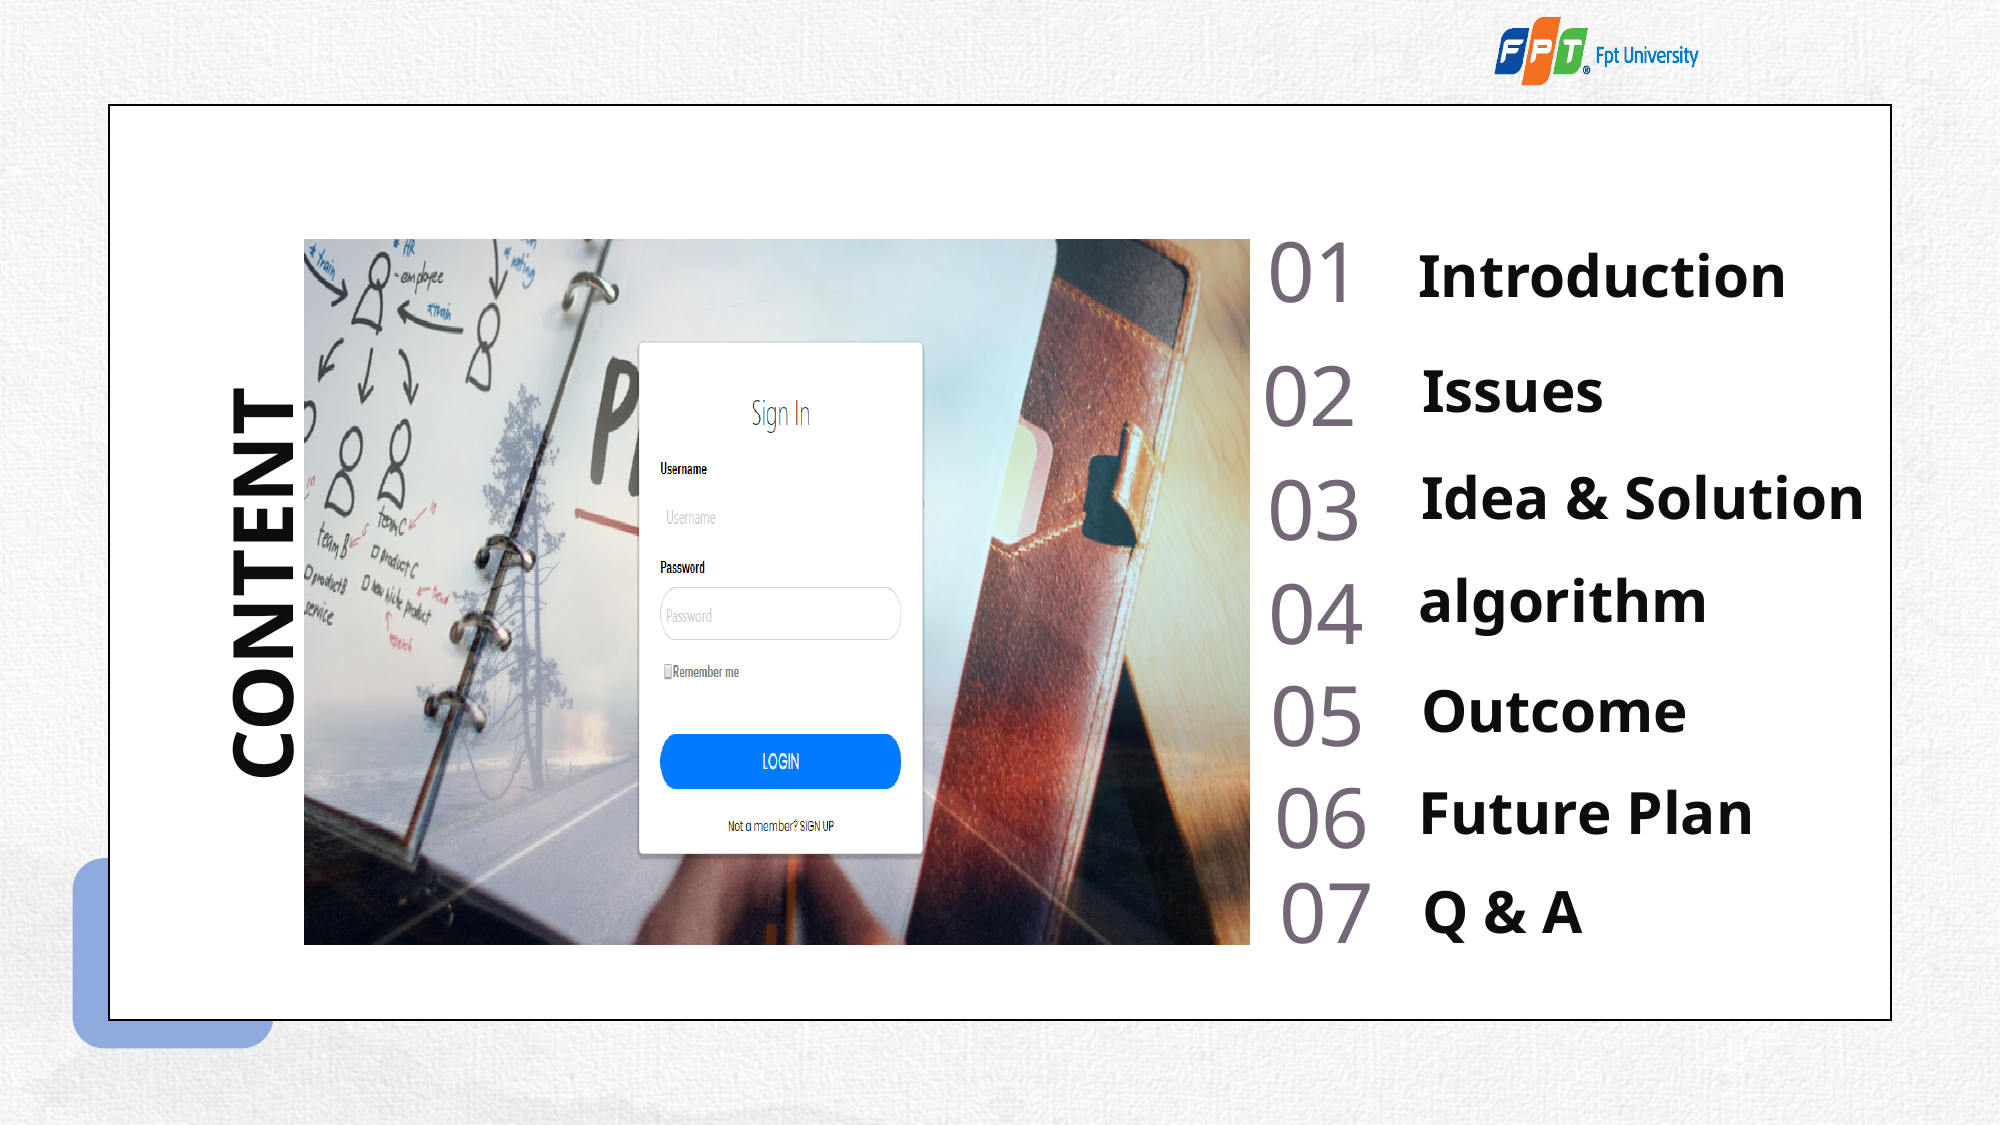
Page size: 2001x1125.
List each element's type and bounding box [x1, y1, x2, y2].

text_box [961, 210, 1891, 334]
text_box [1259, 757, 2000, 874]
text_box [1250, 449, 2000, 552]
picture [0, 0, 2000, 1125]
text_box [1250, 655, 2000, 772]
text_box [1250, 552, 2000, 655]
text_box [1250, 334, 2000, 449]
